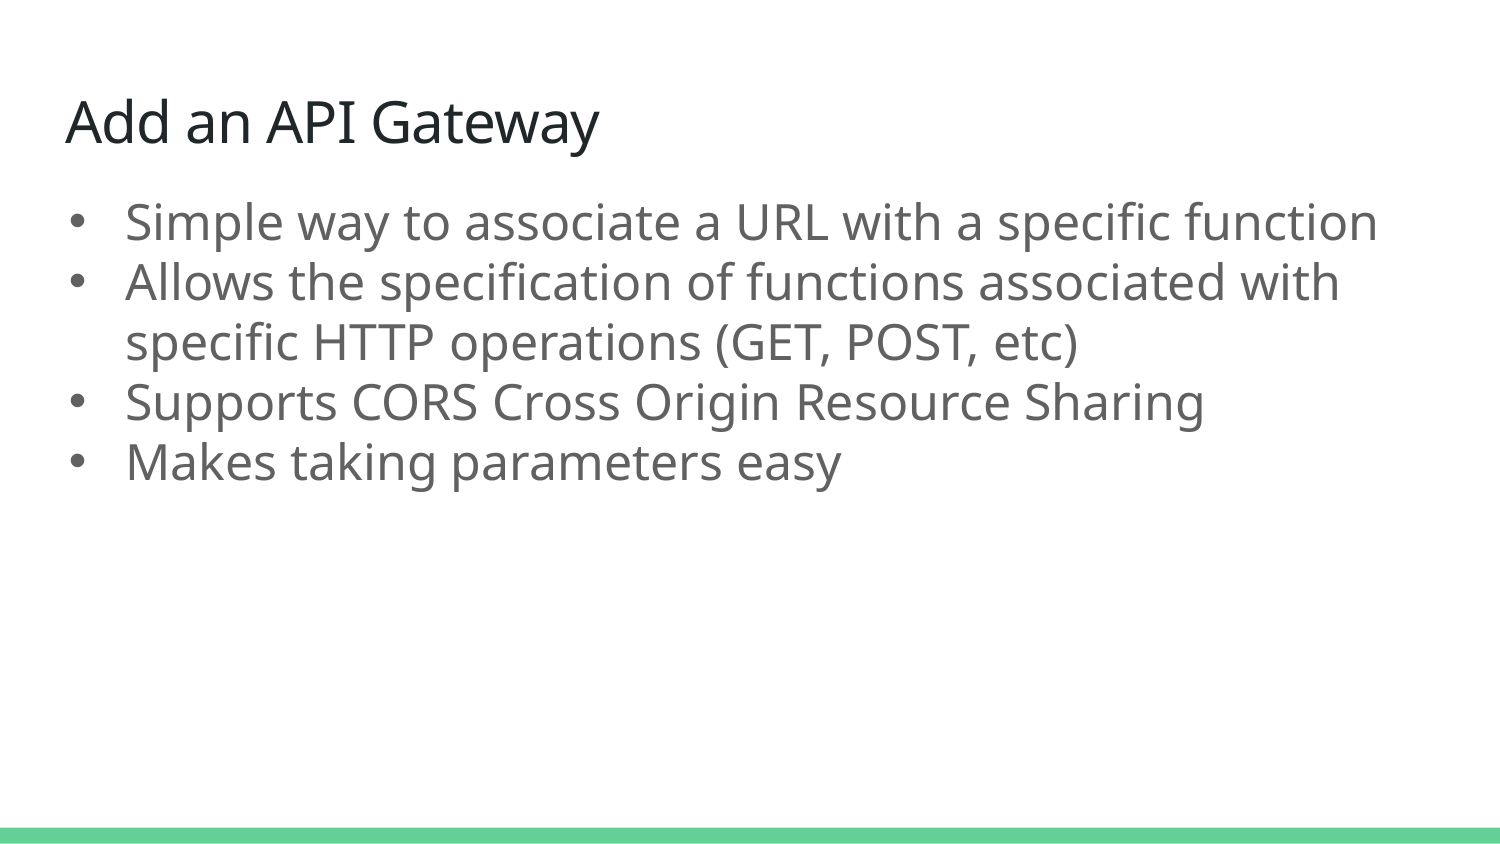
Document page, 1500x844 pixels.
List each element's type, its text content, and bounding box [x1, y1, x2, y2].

text_box Add an API Gateway [63, 82, 714, 155]
list Simple way to associate a URL with a specific function Allows the specification of functions associated with specific HTTP operations (GET, POST, etc) Supports CORS Cross Origin Resource Sharing Makes taking parameters easy [69, 190, 1431, 494]
